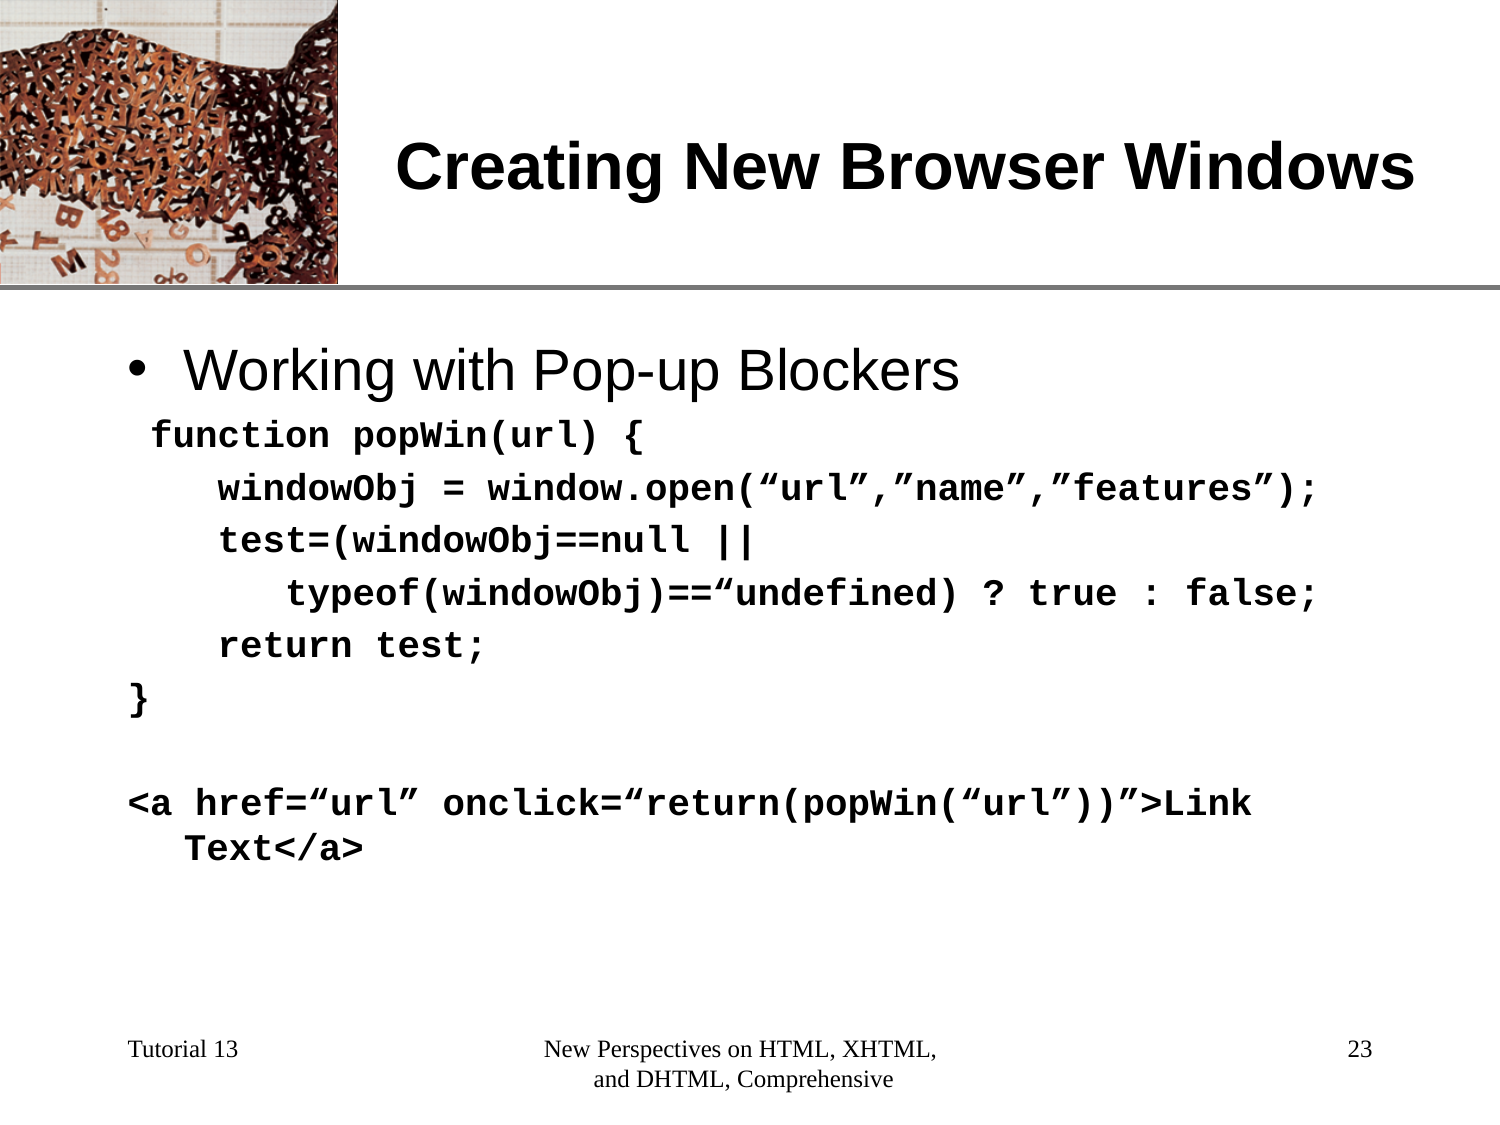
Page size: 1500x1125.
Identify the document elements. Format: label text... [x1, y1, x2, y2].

title Creating New Browser Windows [337, 62, 1475, 263]
list Working with Pop-up Blockers function popWin(url) { windowObj = window.open(“url”,”name”,”features”); test=(windowObj==null || typeof(windowObj)==“undefined) ? true : false; return test; } <a href=“url” onclick=“return(popWin(“url”))”>Link Text</a> [112, 324, 1388, 1000]
text_box Tutorial 13 [112, 1024, 425, 1100]
text_box ‹#› [1074, 1024, 1388, 1100]
text_box New Perspectives on HTML, XHTML, and DHTML, Comprehensive [425, 1024, 1063, 1100]
